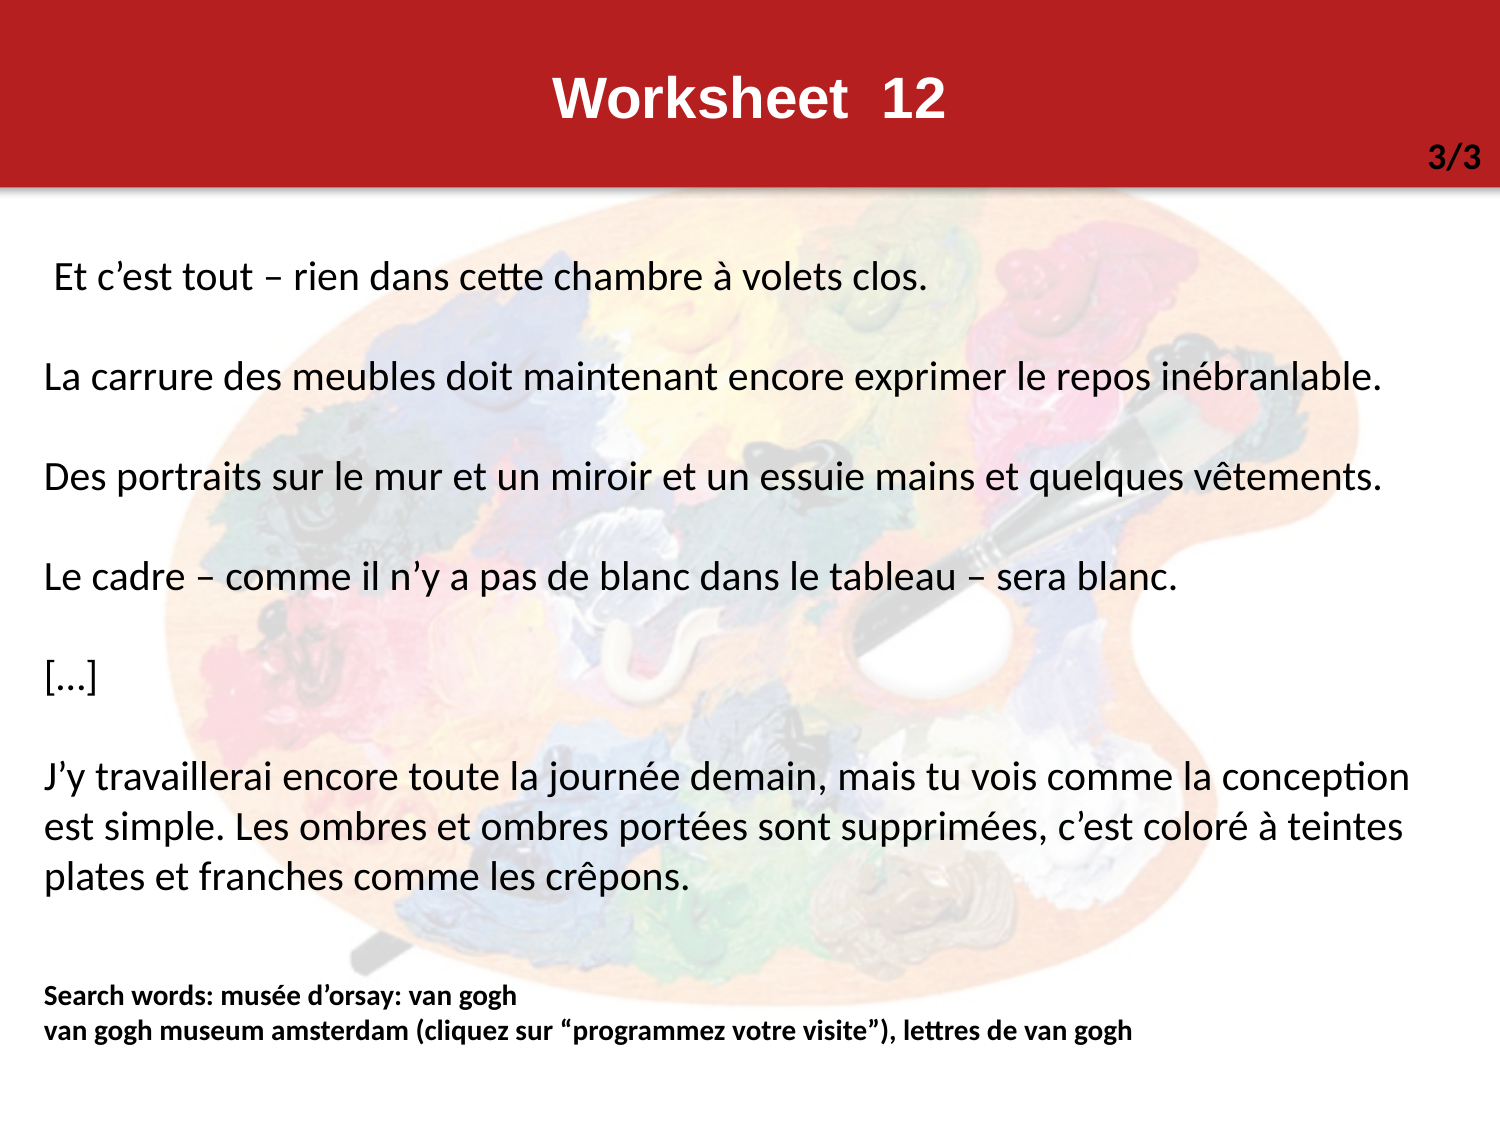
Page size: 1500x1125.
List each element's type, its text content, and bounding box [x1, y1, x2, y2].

text_box Et c’est tout – rien dans cette chambre à volets clos. La carrure des meubles doit maintenant encore exprimer le repos inébranlable. Des portraits sur le mur et un miroir et un essuie mains et quelques vêtements. Le cadre – comme il n’y a pas de blanc dans le tableau – sera blanc. […] J’y travaillerai encore toute la journée demain, mais tu vois comme la conception est simple. Les ombres et ombres portées sont supprimées, c’est coloré à teintes plates et franches comme les crêpons. Search words: musée d’orsay: van gogh van gogh museum amsterdam (cliquez sur “programmez votre visite”), lettres de van gogh [36, 241, 1464, 1125]
text_box 3/3 [1412, 124, 1500, 185]
text_box [0, 0, 1500, 188]
text_box Worksheet 12 [74, 1, 1425, 189]
picture [153, 146, 1388, 1050]
